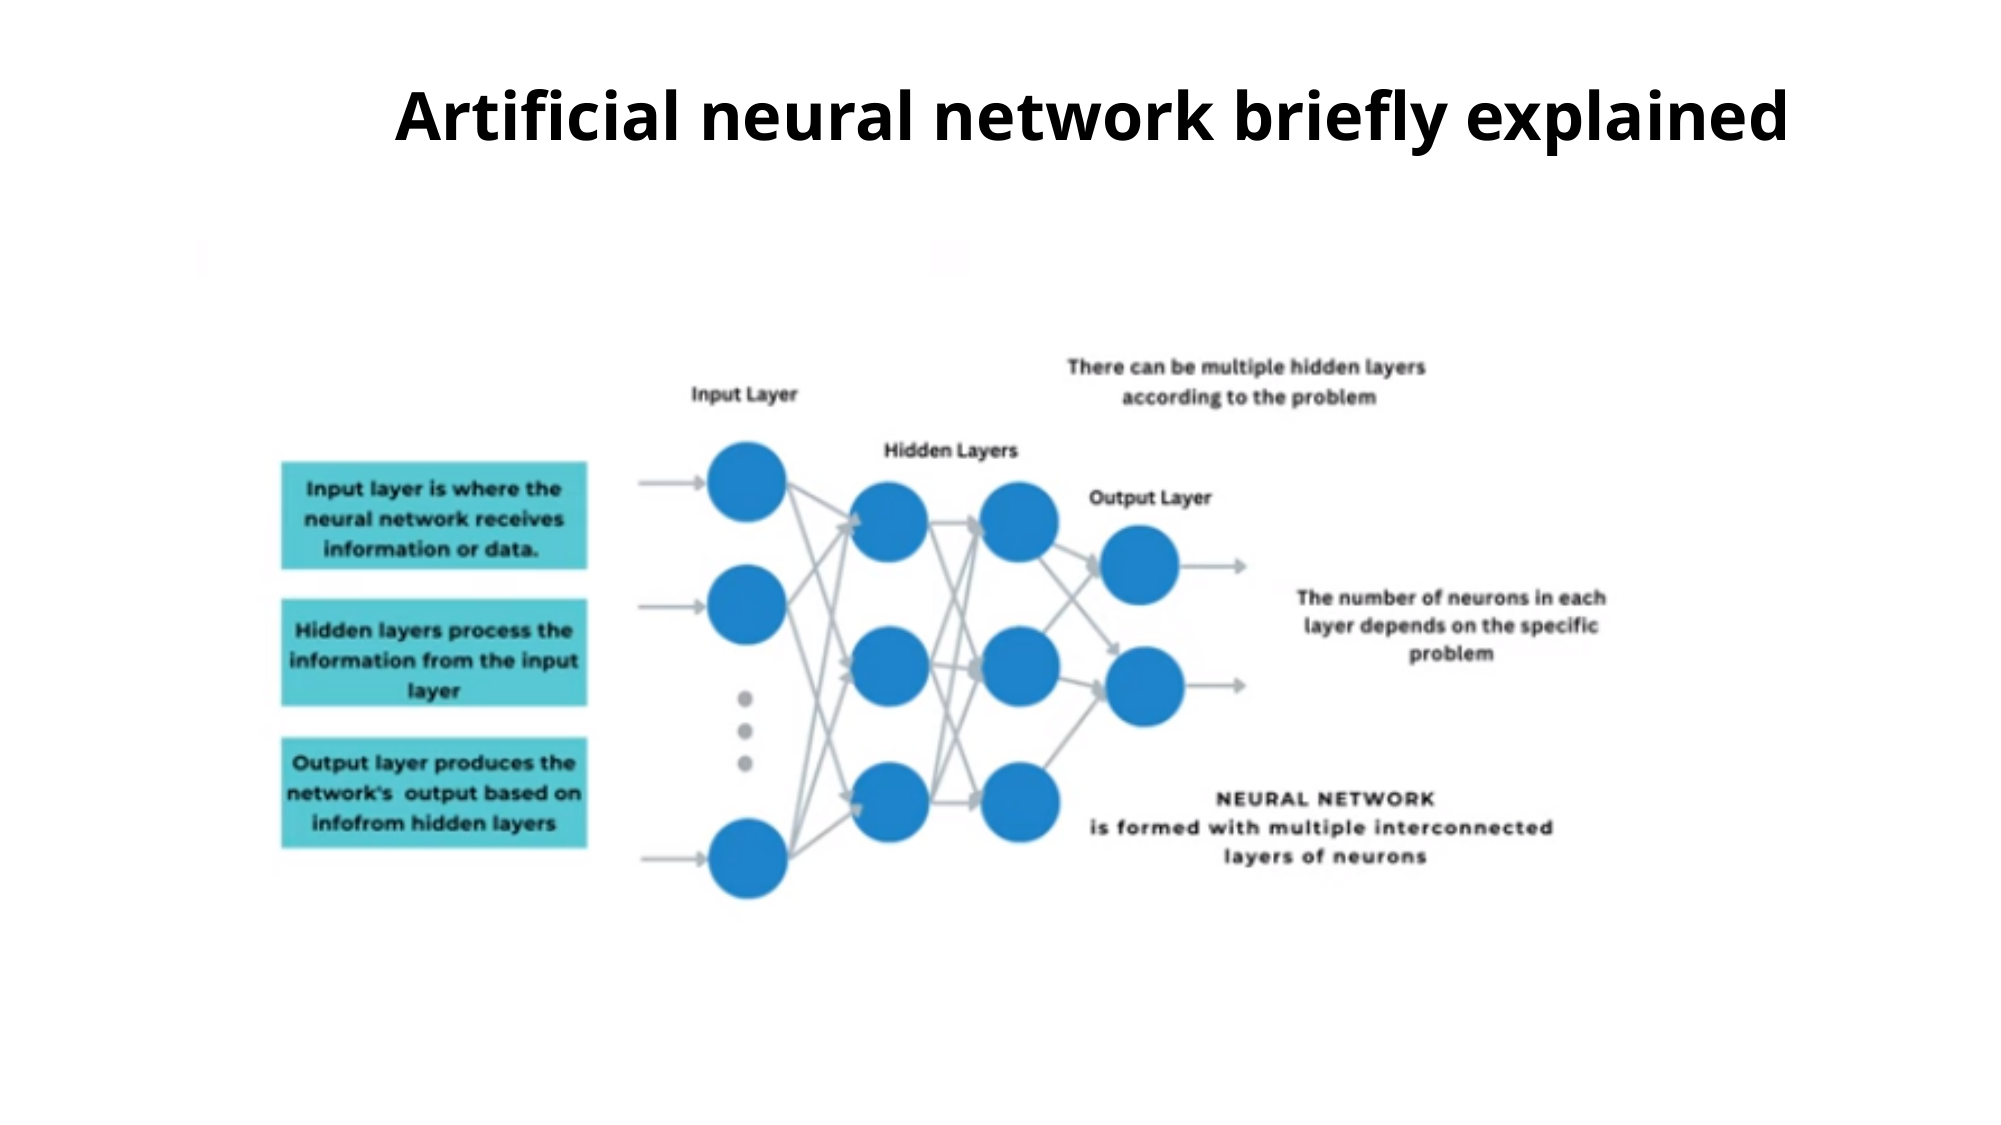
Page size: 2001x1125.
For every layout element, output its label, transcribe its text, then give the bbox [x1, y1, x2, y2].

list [197, 240, 1702, 966]
title Artificial neural network briefly explained [87, 50, 1813, 268]
